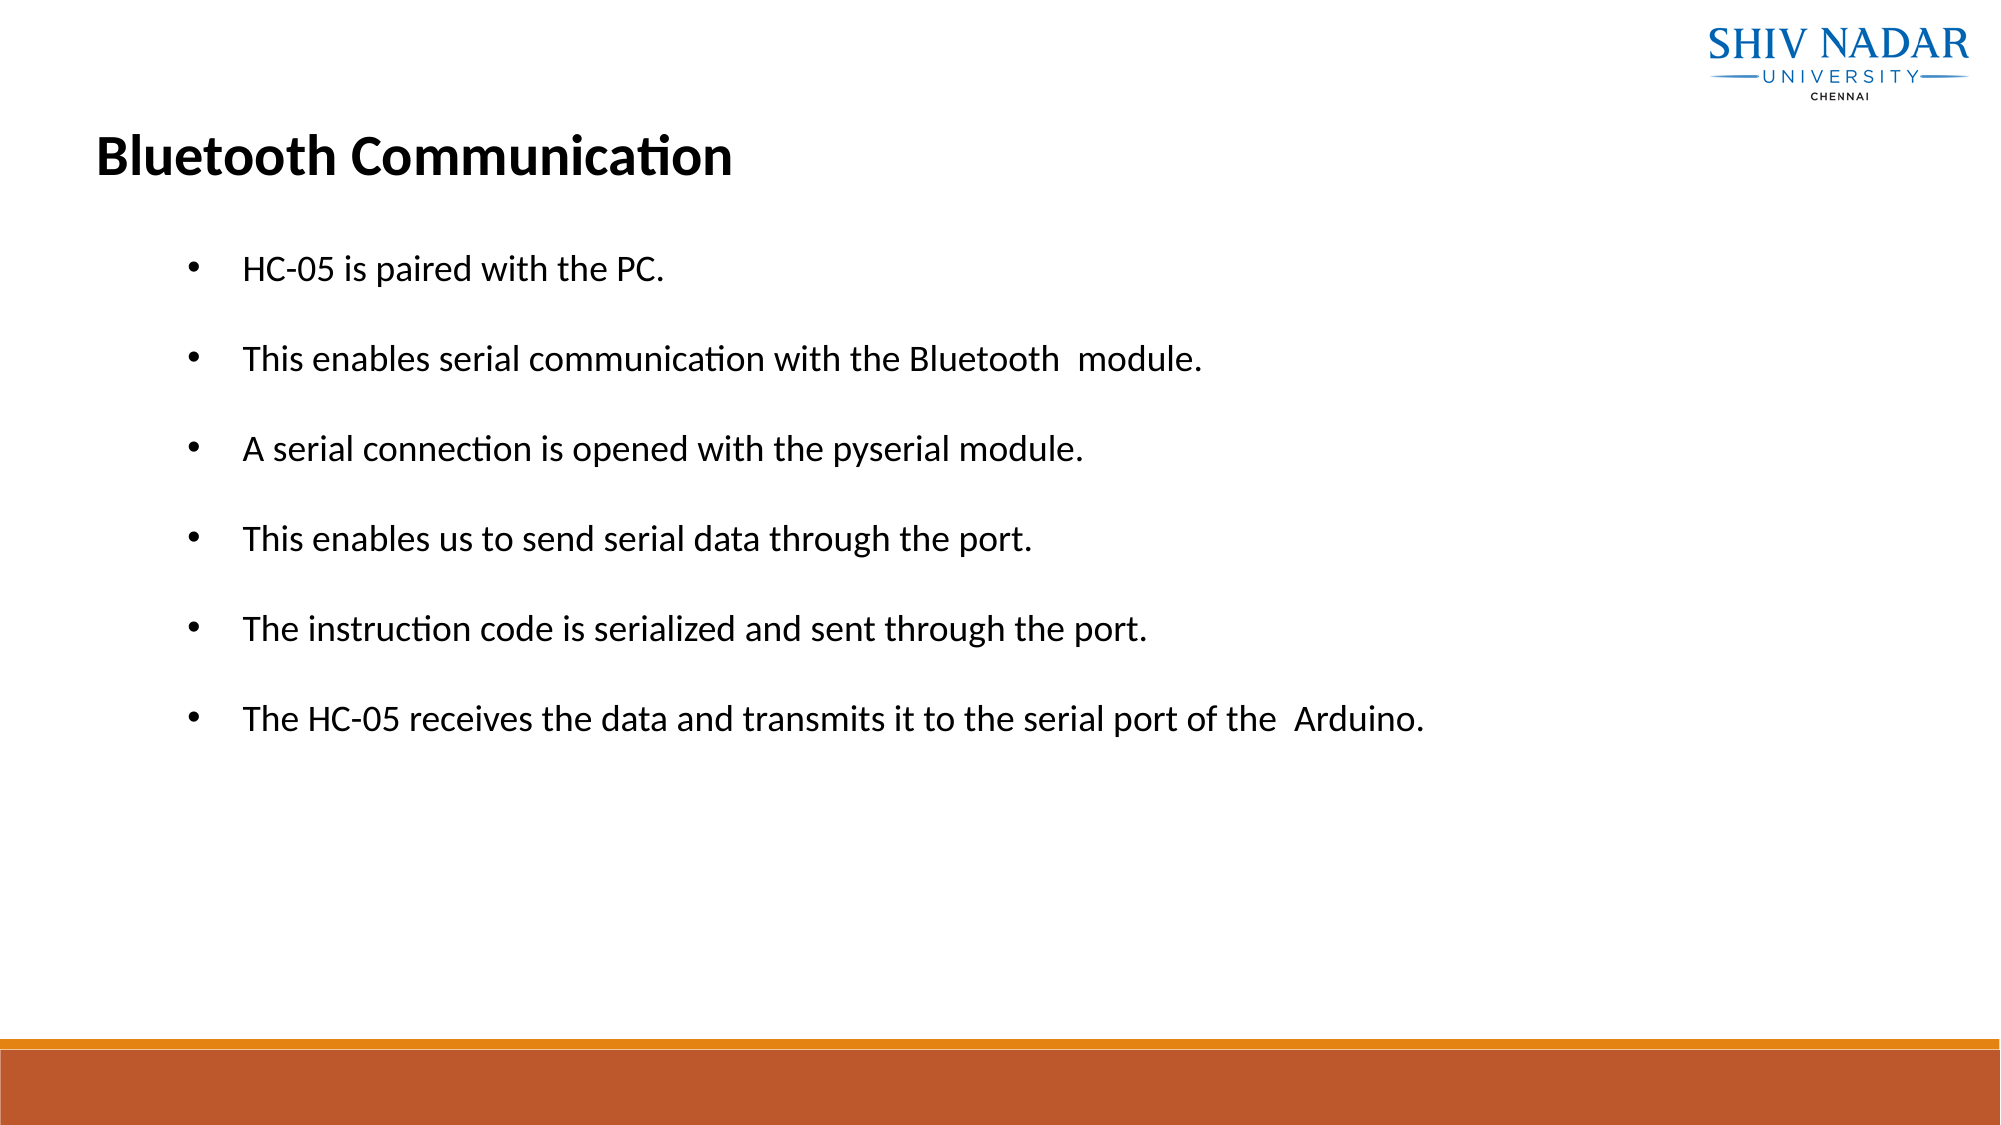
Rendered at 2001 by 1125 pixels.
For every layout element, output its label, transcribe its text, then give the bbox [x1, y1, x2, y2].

text_box HC-05 is paired with the PC. This enables serial communication with the Bluetooth module. A serial connection is opened with the pyserial module. This enables us to send serial data through the port. The instruction code is serialized and sent through the port. The HC-05 receives the data and transmits it to the serial port of the Arduino. [172, 236, 1602, 747]
picture [1681, 0, 1998, 125]
text_box Bluetooth Communication [82, 109, 1287, 240]
